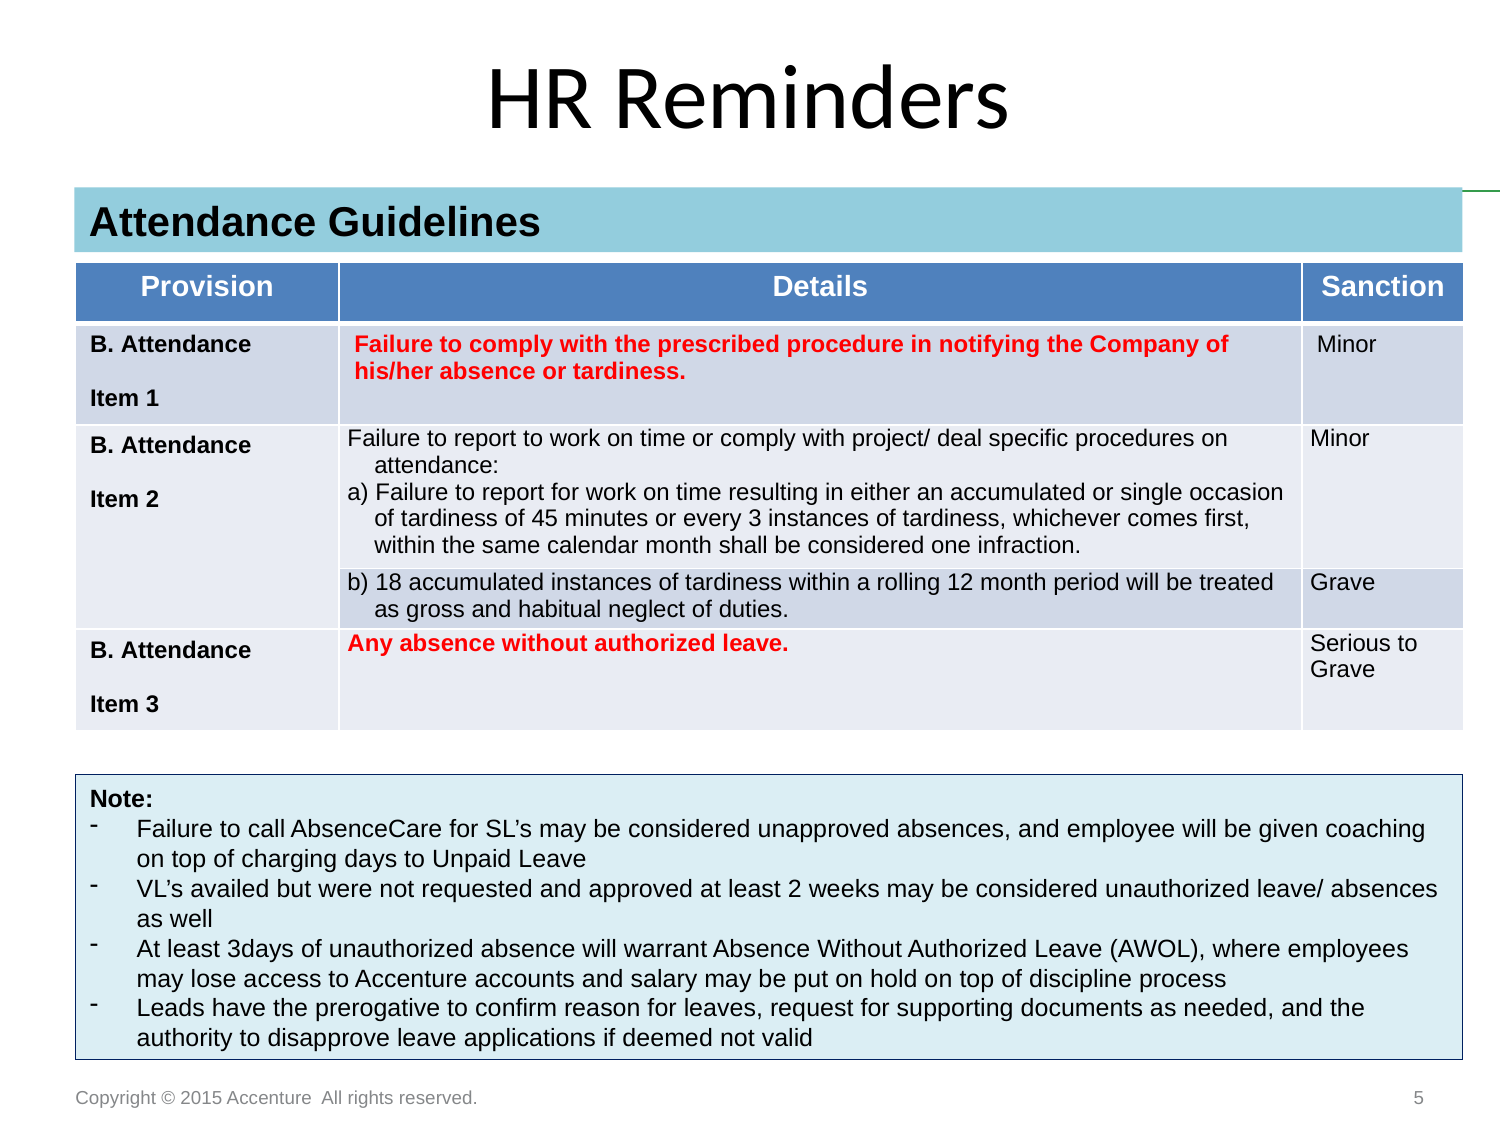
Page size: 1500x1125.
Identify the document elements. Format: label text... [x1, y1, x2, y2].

table_cell Failure to report to work on time or comply with project/ deal specific procedures on attendance: a) Failure to report for work on time resulting in either an accumulated or single occasion of tardiness of 45 minutes or every 3 instances of tardiness, whichever comes first, within the same calendar month shall be considered one infraction. [340, 426, 1301, 568]
text_box Attendance Guidelines [74, 187, 1463, 253]
table_cell b) 18 accumulated instances of tardiness within a rolling 12 month period will be treated as gross and habitual neglect of duties. [340, 569, 1301, 628]
title HR Reminders [75, 27, 1422, 157]
table_cell Grave [1303, 569, 1463, 628]
table_header Provision [76, 263, 338, 321]
table_cell Minor [1303, 326, 1463, 424]
table_cell Serious to Grave [1303, 630, 1463, 730]
table_cell B. Attendance Item 3 [76, 630, 338, 730]
table_cell B. Attendance Item 1 [76, 326, 338, 424]
table_cell Failure to comply with the prescribed procedure in notifying the Company of his/her absence or tardiness. [340, 326, 1301, 424]
table_cell Any absence without authorized leave. [340, 630, 1301, 730]
text_box Note: Failure to call AbsenceCare for SL’s may be considered unapproved absences, and employee will be given coaching on top of charging days to Unpaid Leave VL’s availed but were not requested and approved at least 2 weeks may be considered unauthorized leave/ absences as well At least 3days of unauthorized absence will warrant Absence Without Authorized Leave (AWOL), where employees may lose access to Accenture accounts and salary may be put on hold on top of discipline process Leads have the prerogative to confirm reason for leaves, request for supporting documents as needed, and the authority to disapprove leave applications if deemed not valid [75, 774, 1463, 1060]
table_header Sanction [1303, 263, 1463, 321]
table_cell Minor [1303, 426, 1463, 568]
table_header Details [340, 263, 1301, 321]
table_cell B. Attendance Item 2 [76, 426, 338, 628]
